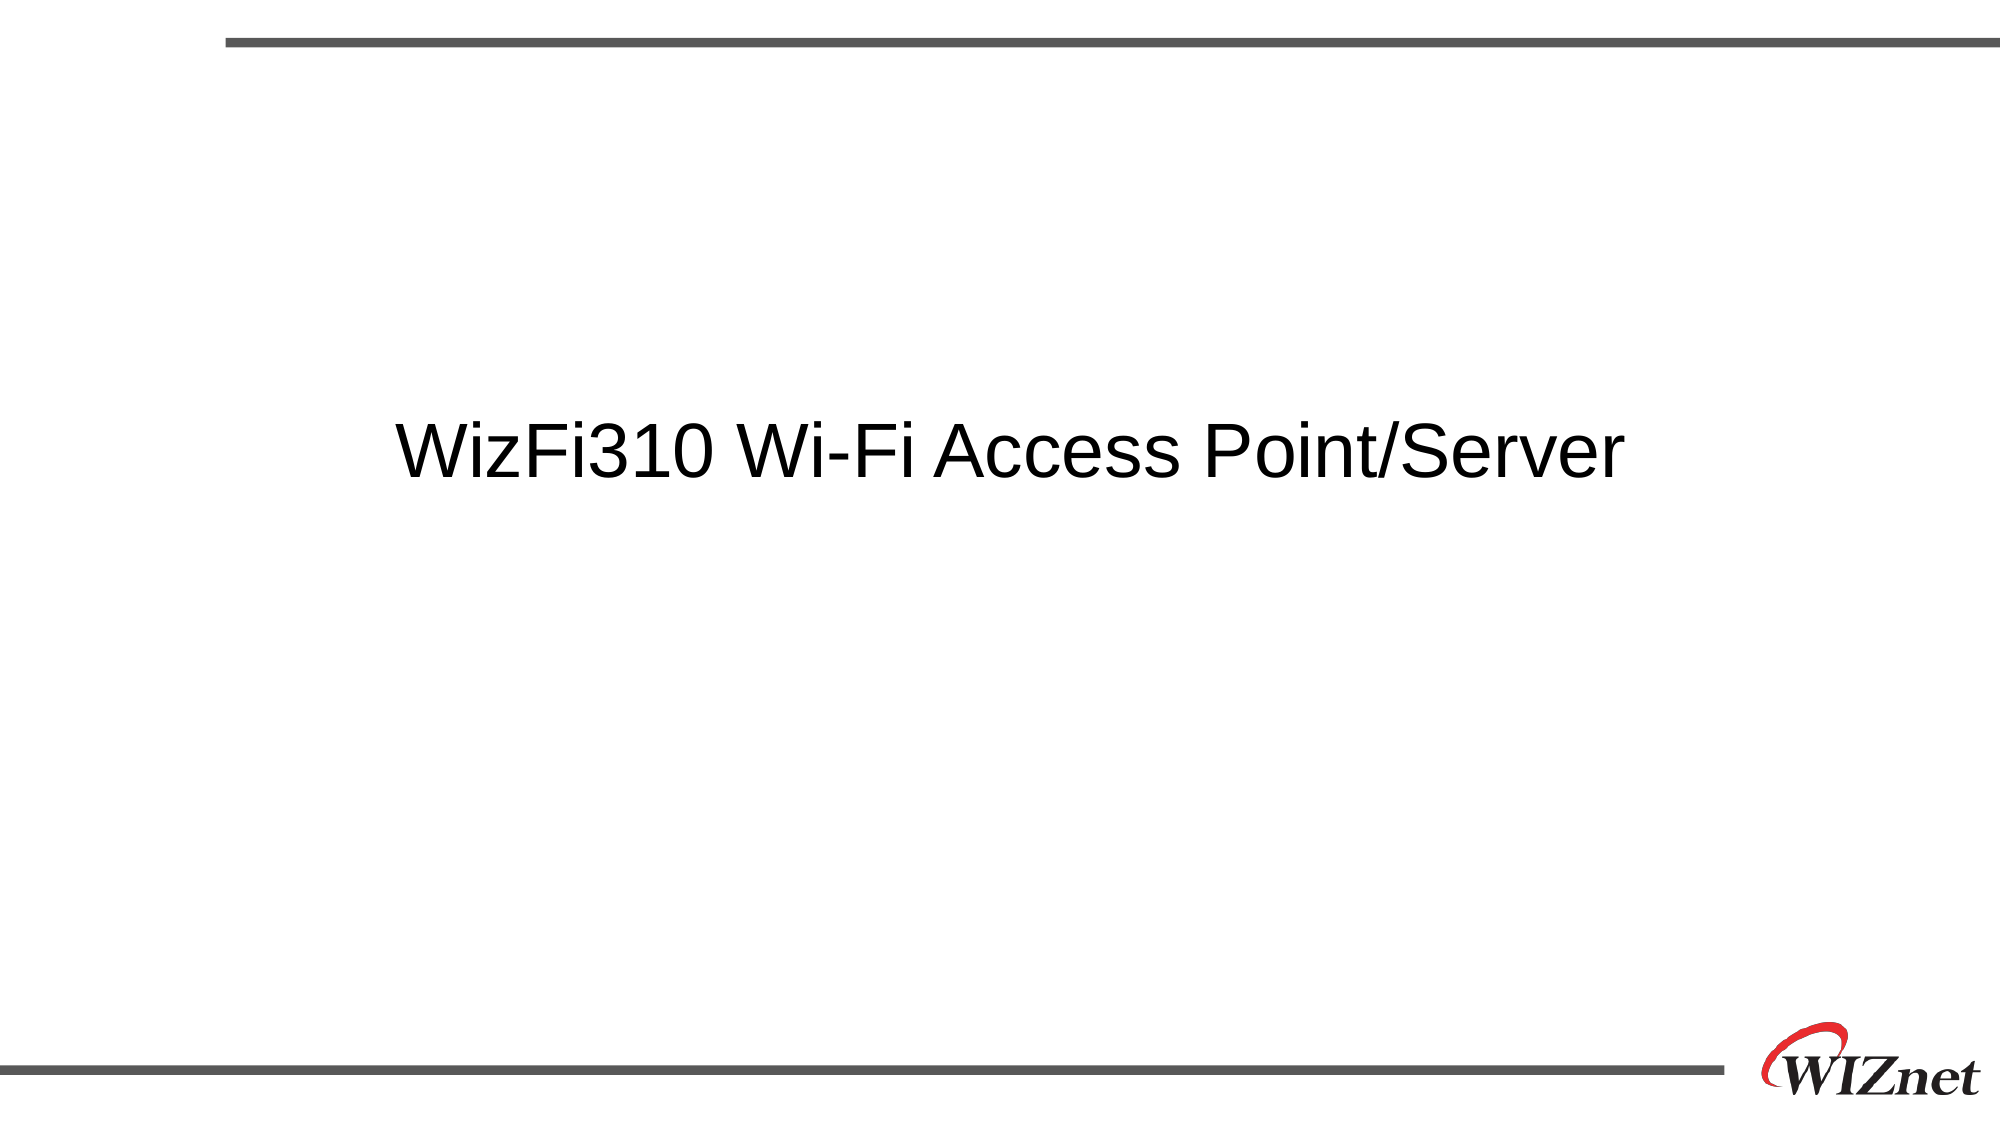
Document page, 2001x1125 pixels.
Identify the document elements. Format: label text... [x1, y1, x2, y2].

picture [1755, 1017, 1981, 1095]
title WizFi310 Wi-Fi Access Point/Server [22, 399, 2000, 495]
